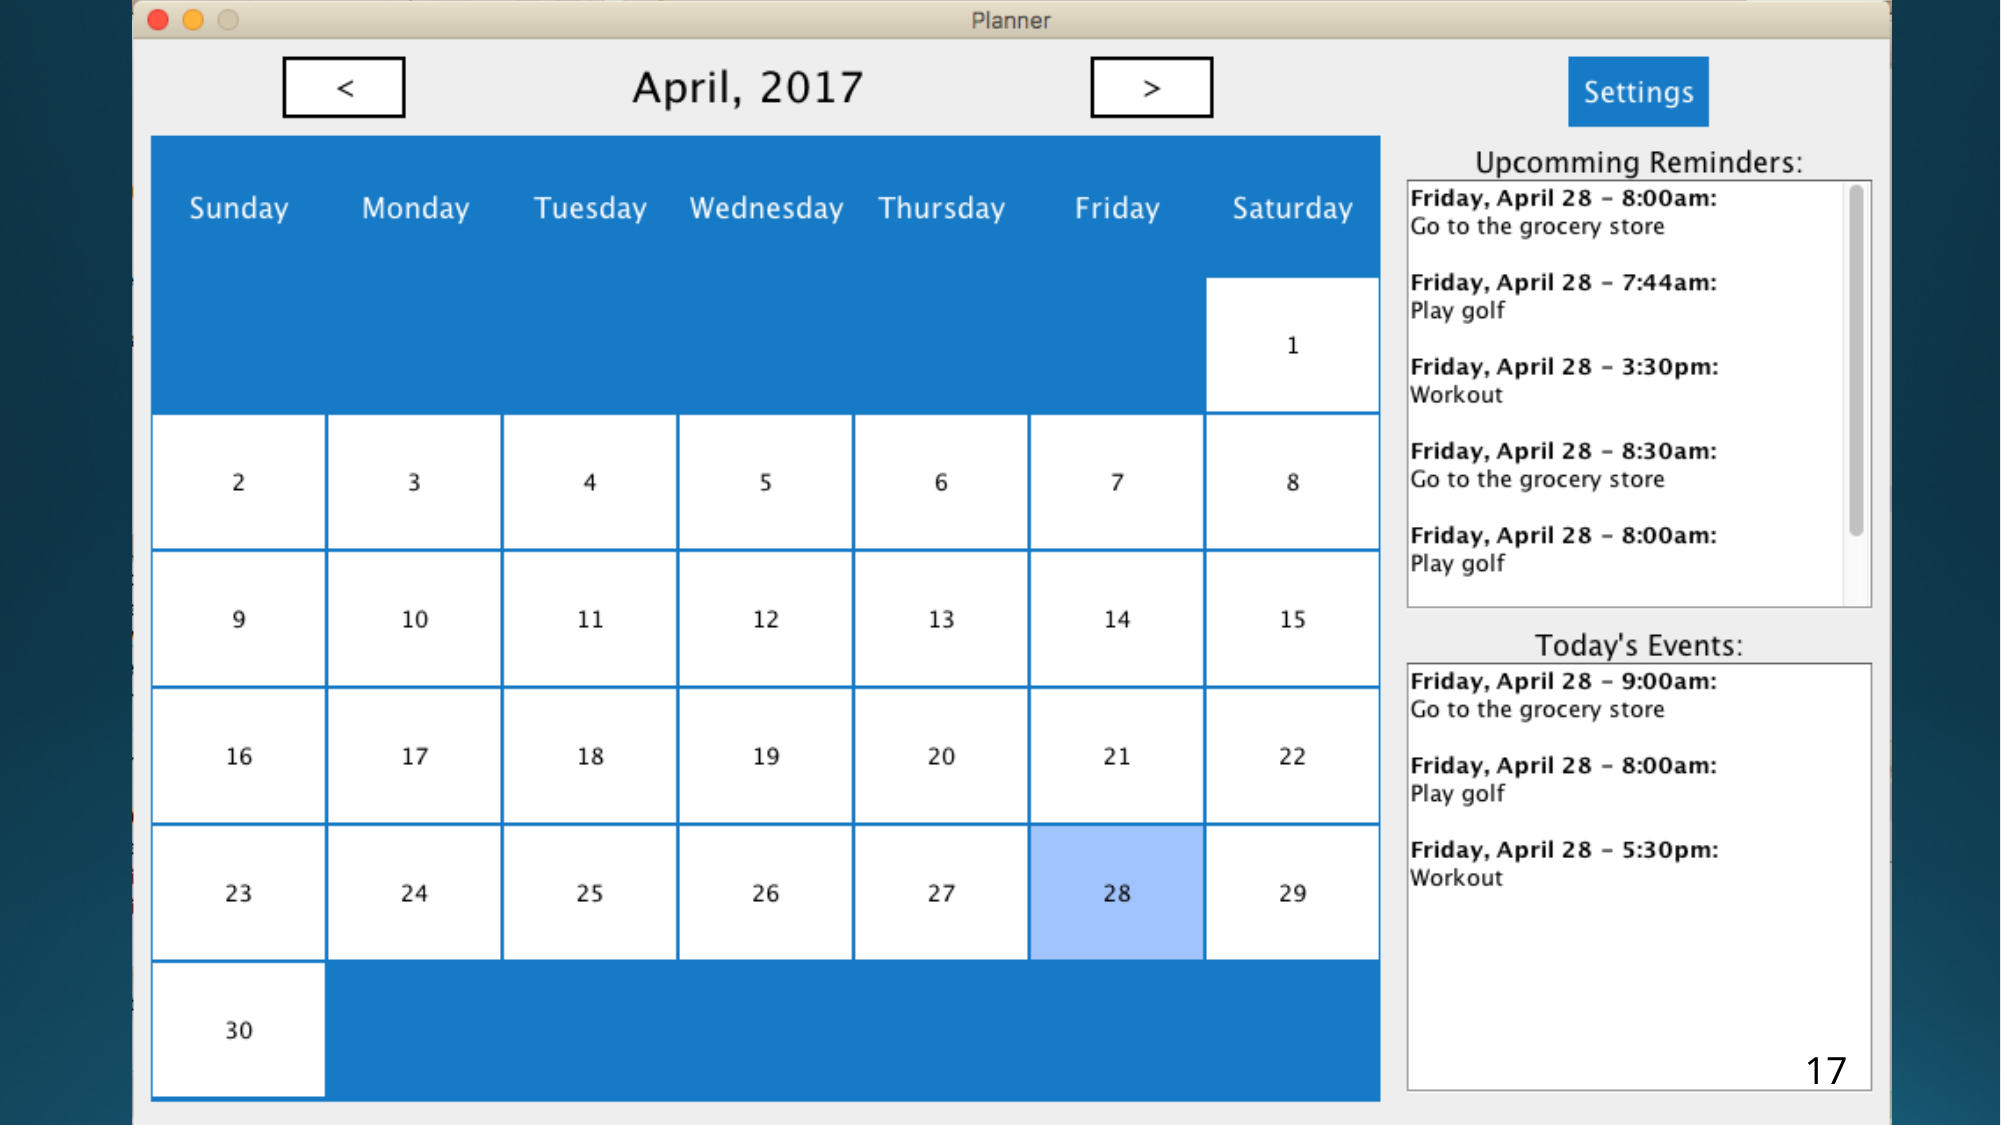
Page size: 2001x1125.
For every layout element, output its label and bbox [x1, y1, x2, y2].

picture [1892, 0, 2001, 1125]
picture [0, 0, 132, 1125]
list [132, 0, 1892, 1125]
